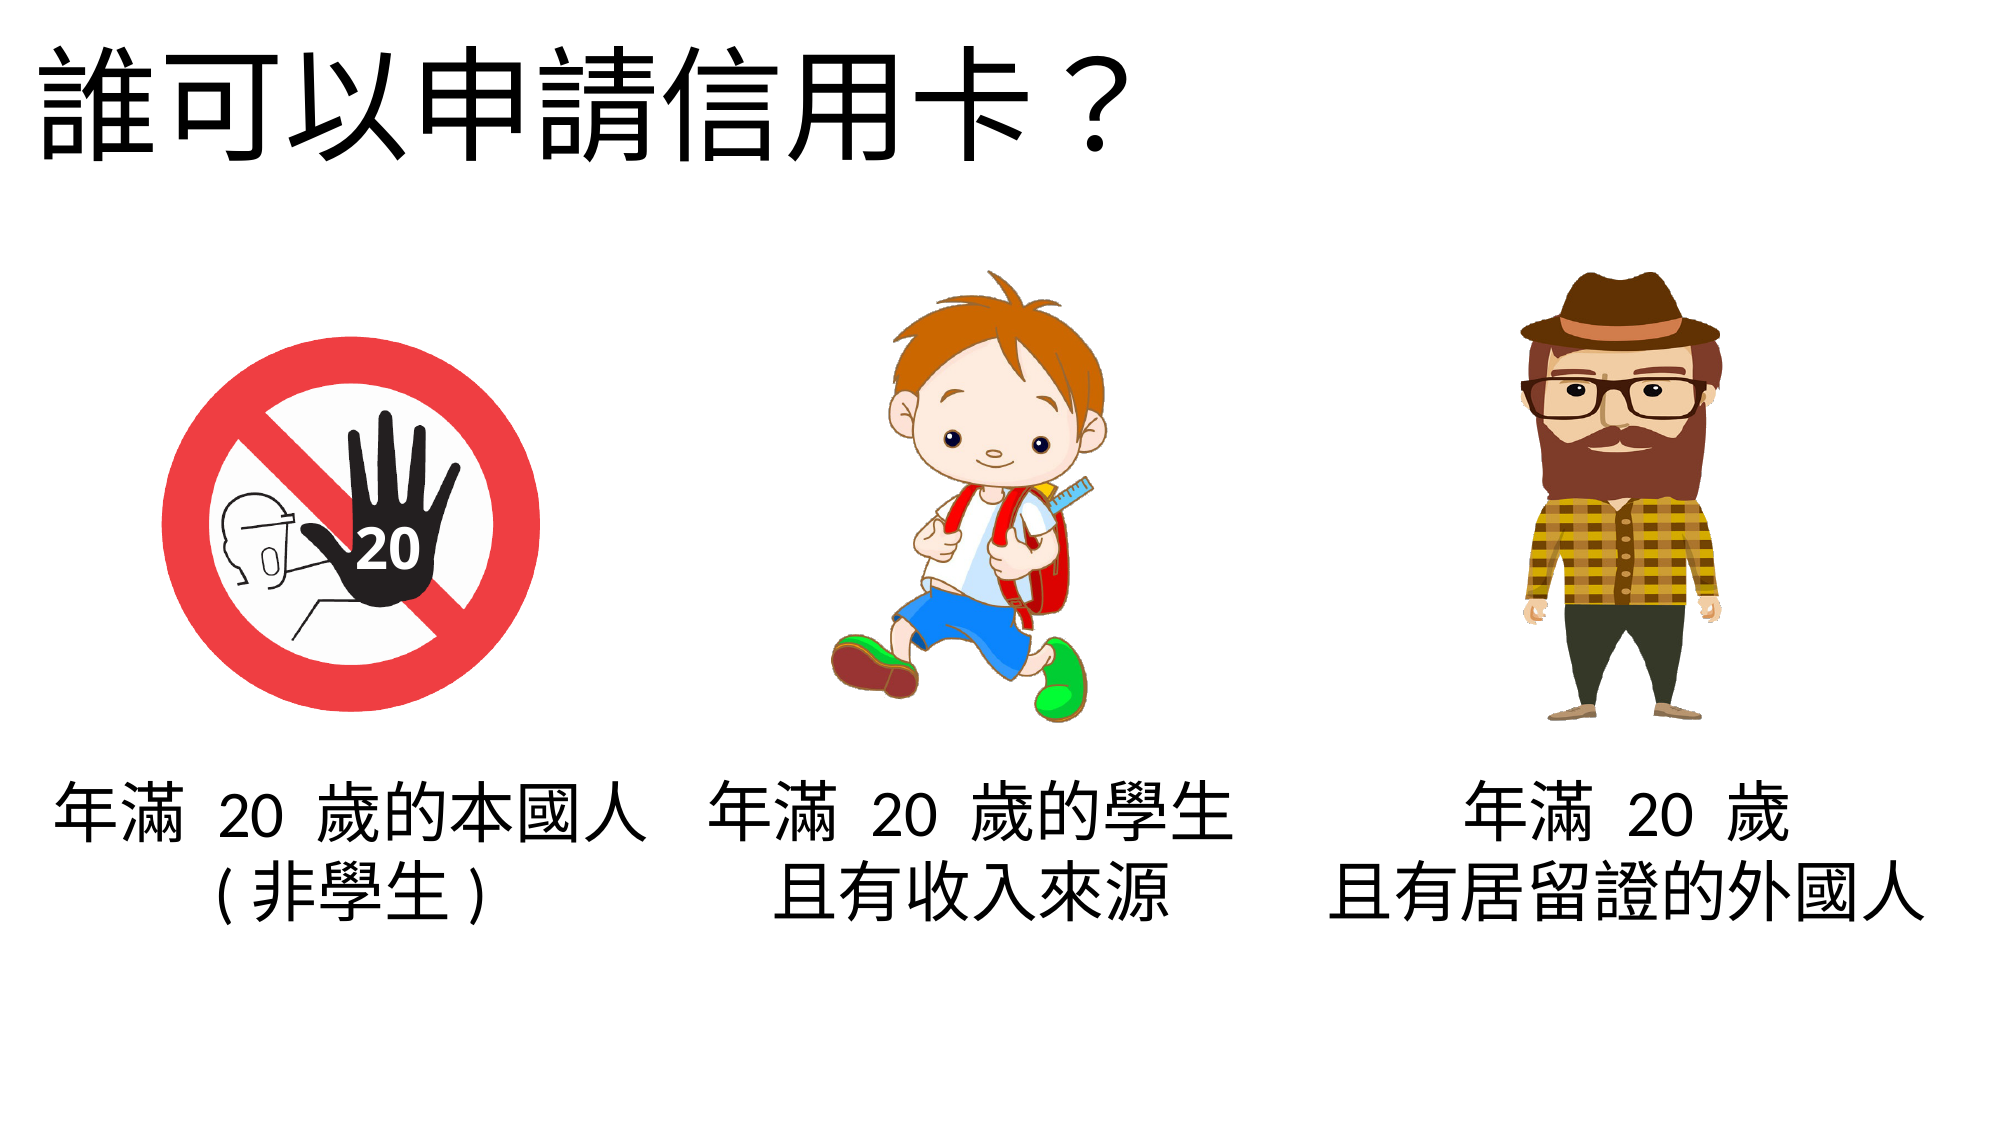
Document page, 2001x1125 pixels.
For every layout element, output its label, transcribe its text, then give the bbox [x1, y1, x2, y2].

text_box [704, 266, 1239, 940]
text_box 誰可以申請信用卡？ [19, 19, 1955, 184]
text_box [1308, 270, 1946, 940]
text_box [50, 336, 652, 940]
